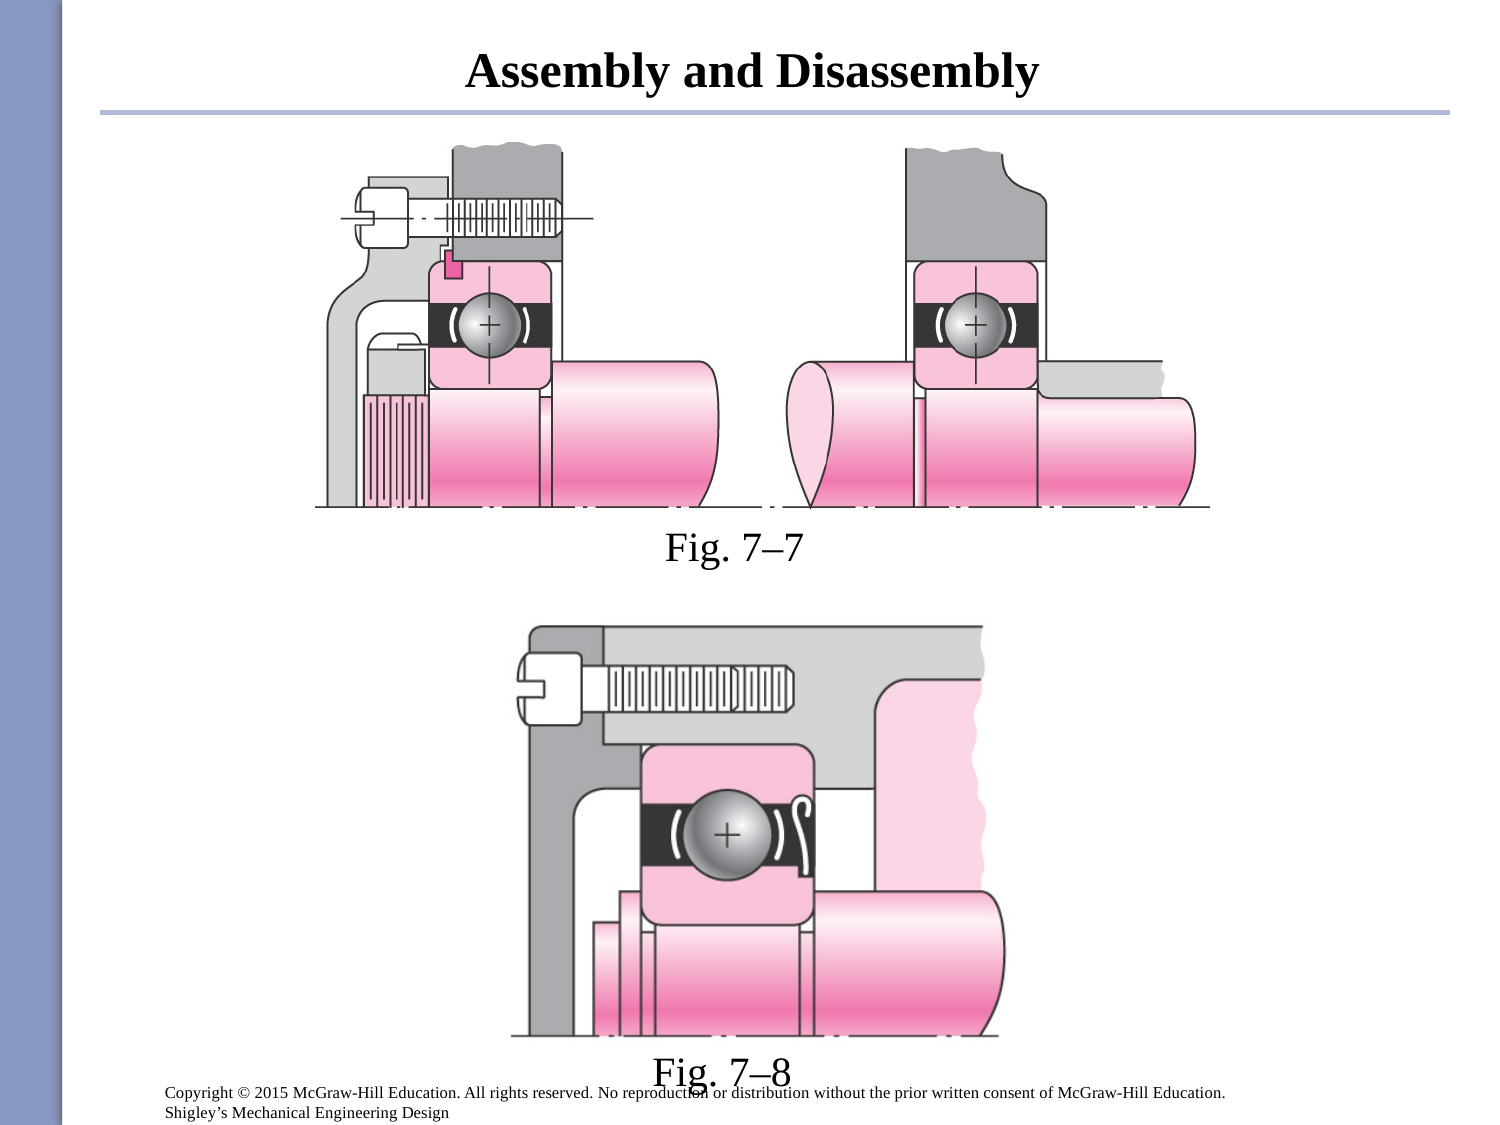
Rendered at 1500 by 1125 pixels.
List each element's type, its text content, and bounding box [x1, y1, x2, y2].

picture [499, 612, 1016, 1042]
picture [312, 124, 1214, 513]
text_box Fig. 7–8 [637, 1050, 863, 1103]
text_box Fig. 7–7 [649, 522, 875, 578]
title Assembly and Disassembly [137, 30, 1368, 106]
